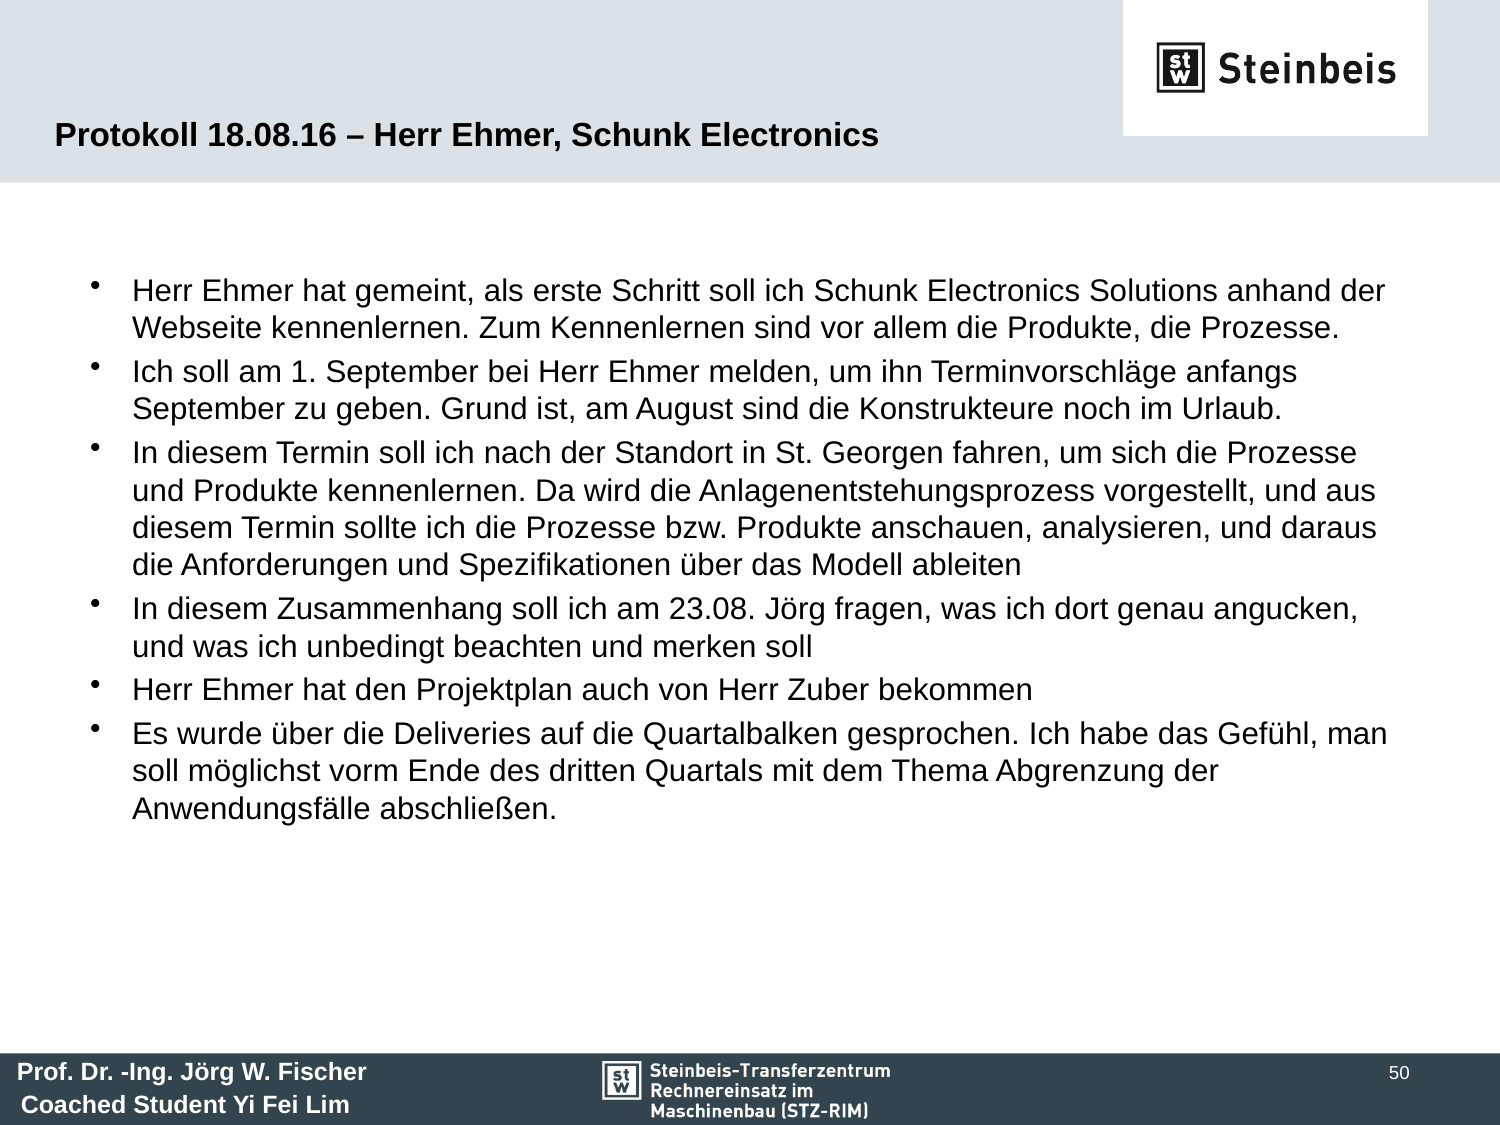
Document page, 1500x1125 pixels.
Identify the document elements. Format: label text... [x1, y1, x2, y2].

slide_number 50 [1074, 1053, 1426, 1125]
list Herr Ehmer hat gemeint, als erste Schritt soll ich Schunk Electronics Solutions anhand der Webseite kennenlernen. Zum Kennenlernen sind vor allem die Produkte, die Prozesse. Ich soll am 1. September bei Herr Ehmer melden, um ihn Terminvorschläge anfangs September zu geben. Grund ist, am August sind die Konstrukteure noch im Urlaub. In diesem Termin soll ich nach der Standort in St. Georgen fahren, um sich die Prozesse und Produkte kennenlernen. Da wird die Anlagenentstehungsprozess vorgestellt, und aus diesem Termin sollte ich die Prozesse bzw. Produkte anschauen, analysieren, und daraus die Anforderungen und Spezifikationen über das Modell ableiten In diesem Zusammenhang soll ich am 23.08. Jörg fragen, was ich dort genau angucken, und was ich unbedingt beachten und merken soll Herr Ehmer hat den Projektplan auch von Herr Zuber bekommen Es wurde über die Deliveries auf die Quartalbalken gesprochen. Ich habe das Gefühl, man soll möglichst vorm Ende des dritten Quartals mit dem Thema Abgrenzung der Anwendungsfälle abschließen. [74, 262, 1426, 1006]
title Protokoll 18.08.16 – Herr Ehmer, Schunk Electronics [39, 66, 951, 162]
picture [1108, 0, 1444, 143]
picture [592, 1057, 908, 1121]
